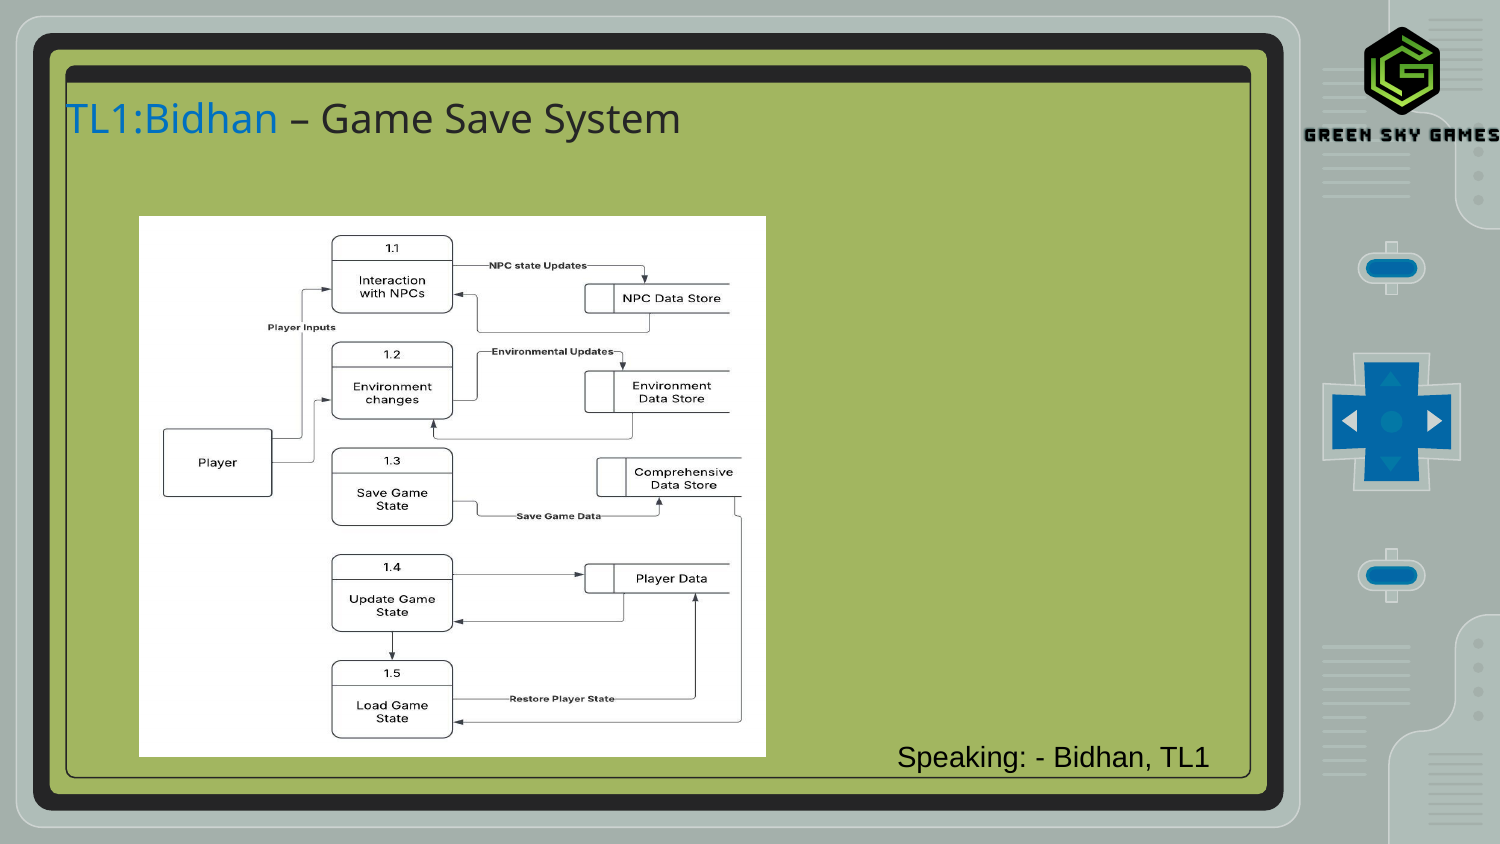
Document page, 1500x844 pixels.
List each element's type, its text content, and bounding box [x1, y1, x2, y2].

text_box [1322, 353, 1461, 491]
text_box Speaking: - Bidhan, TL1 [882, 730, 1245, 781]
picture [1285, 0, 1500, 184]
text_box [1358, 548, 1426, 603]
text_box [1358, 241, 1426, 295]
picture [139, 216, 767, 757]
title TL1:Bidhan – Game Save System [50, 78, 1307, 213]
